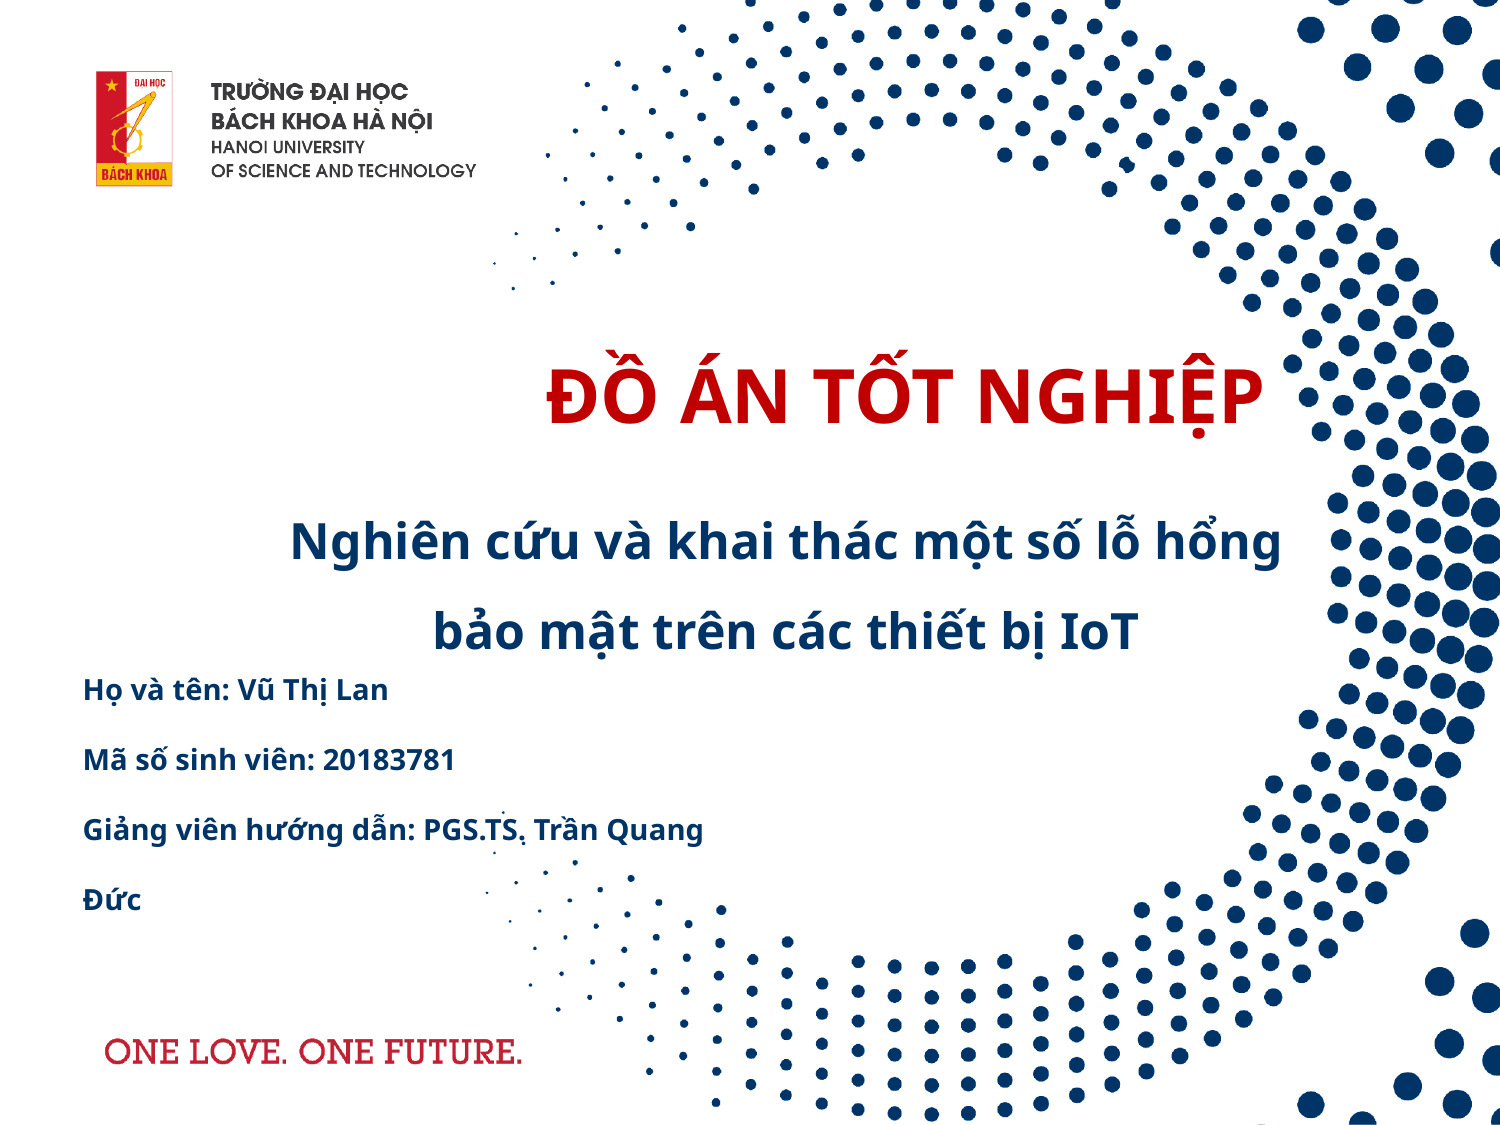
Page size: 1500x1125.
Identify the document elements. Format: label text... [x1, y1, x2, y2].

text_box ĐỒ ÁN TỐT NGHIỆP [460, 351, 1351, 511]
text_box Họ và tên: Vũ Thị Lan Mã số sinh viên: 20183781 Giảng viên hướng dẫn: PGS.TS. Trần Quang Đức [67, 628, 774, 845]
text_box Nghiên cứu và khai thác một số lỗ hổng bảo mật trên các thiết bị IoT [249, 471, 1324, 688]
picture [0, 0, 1500, 1125]
